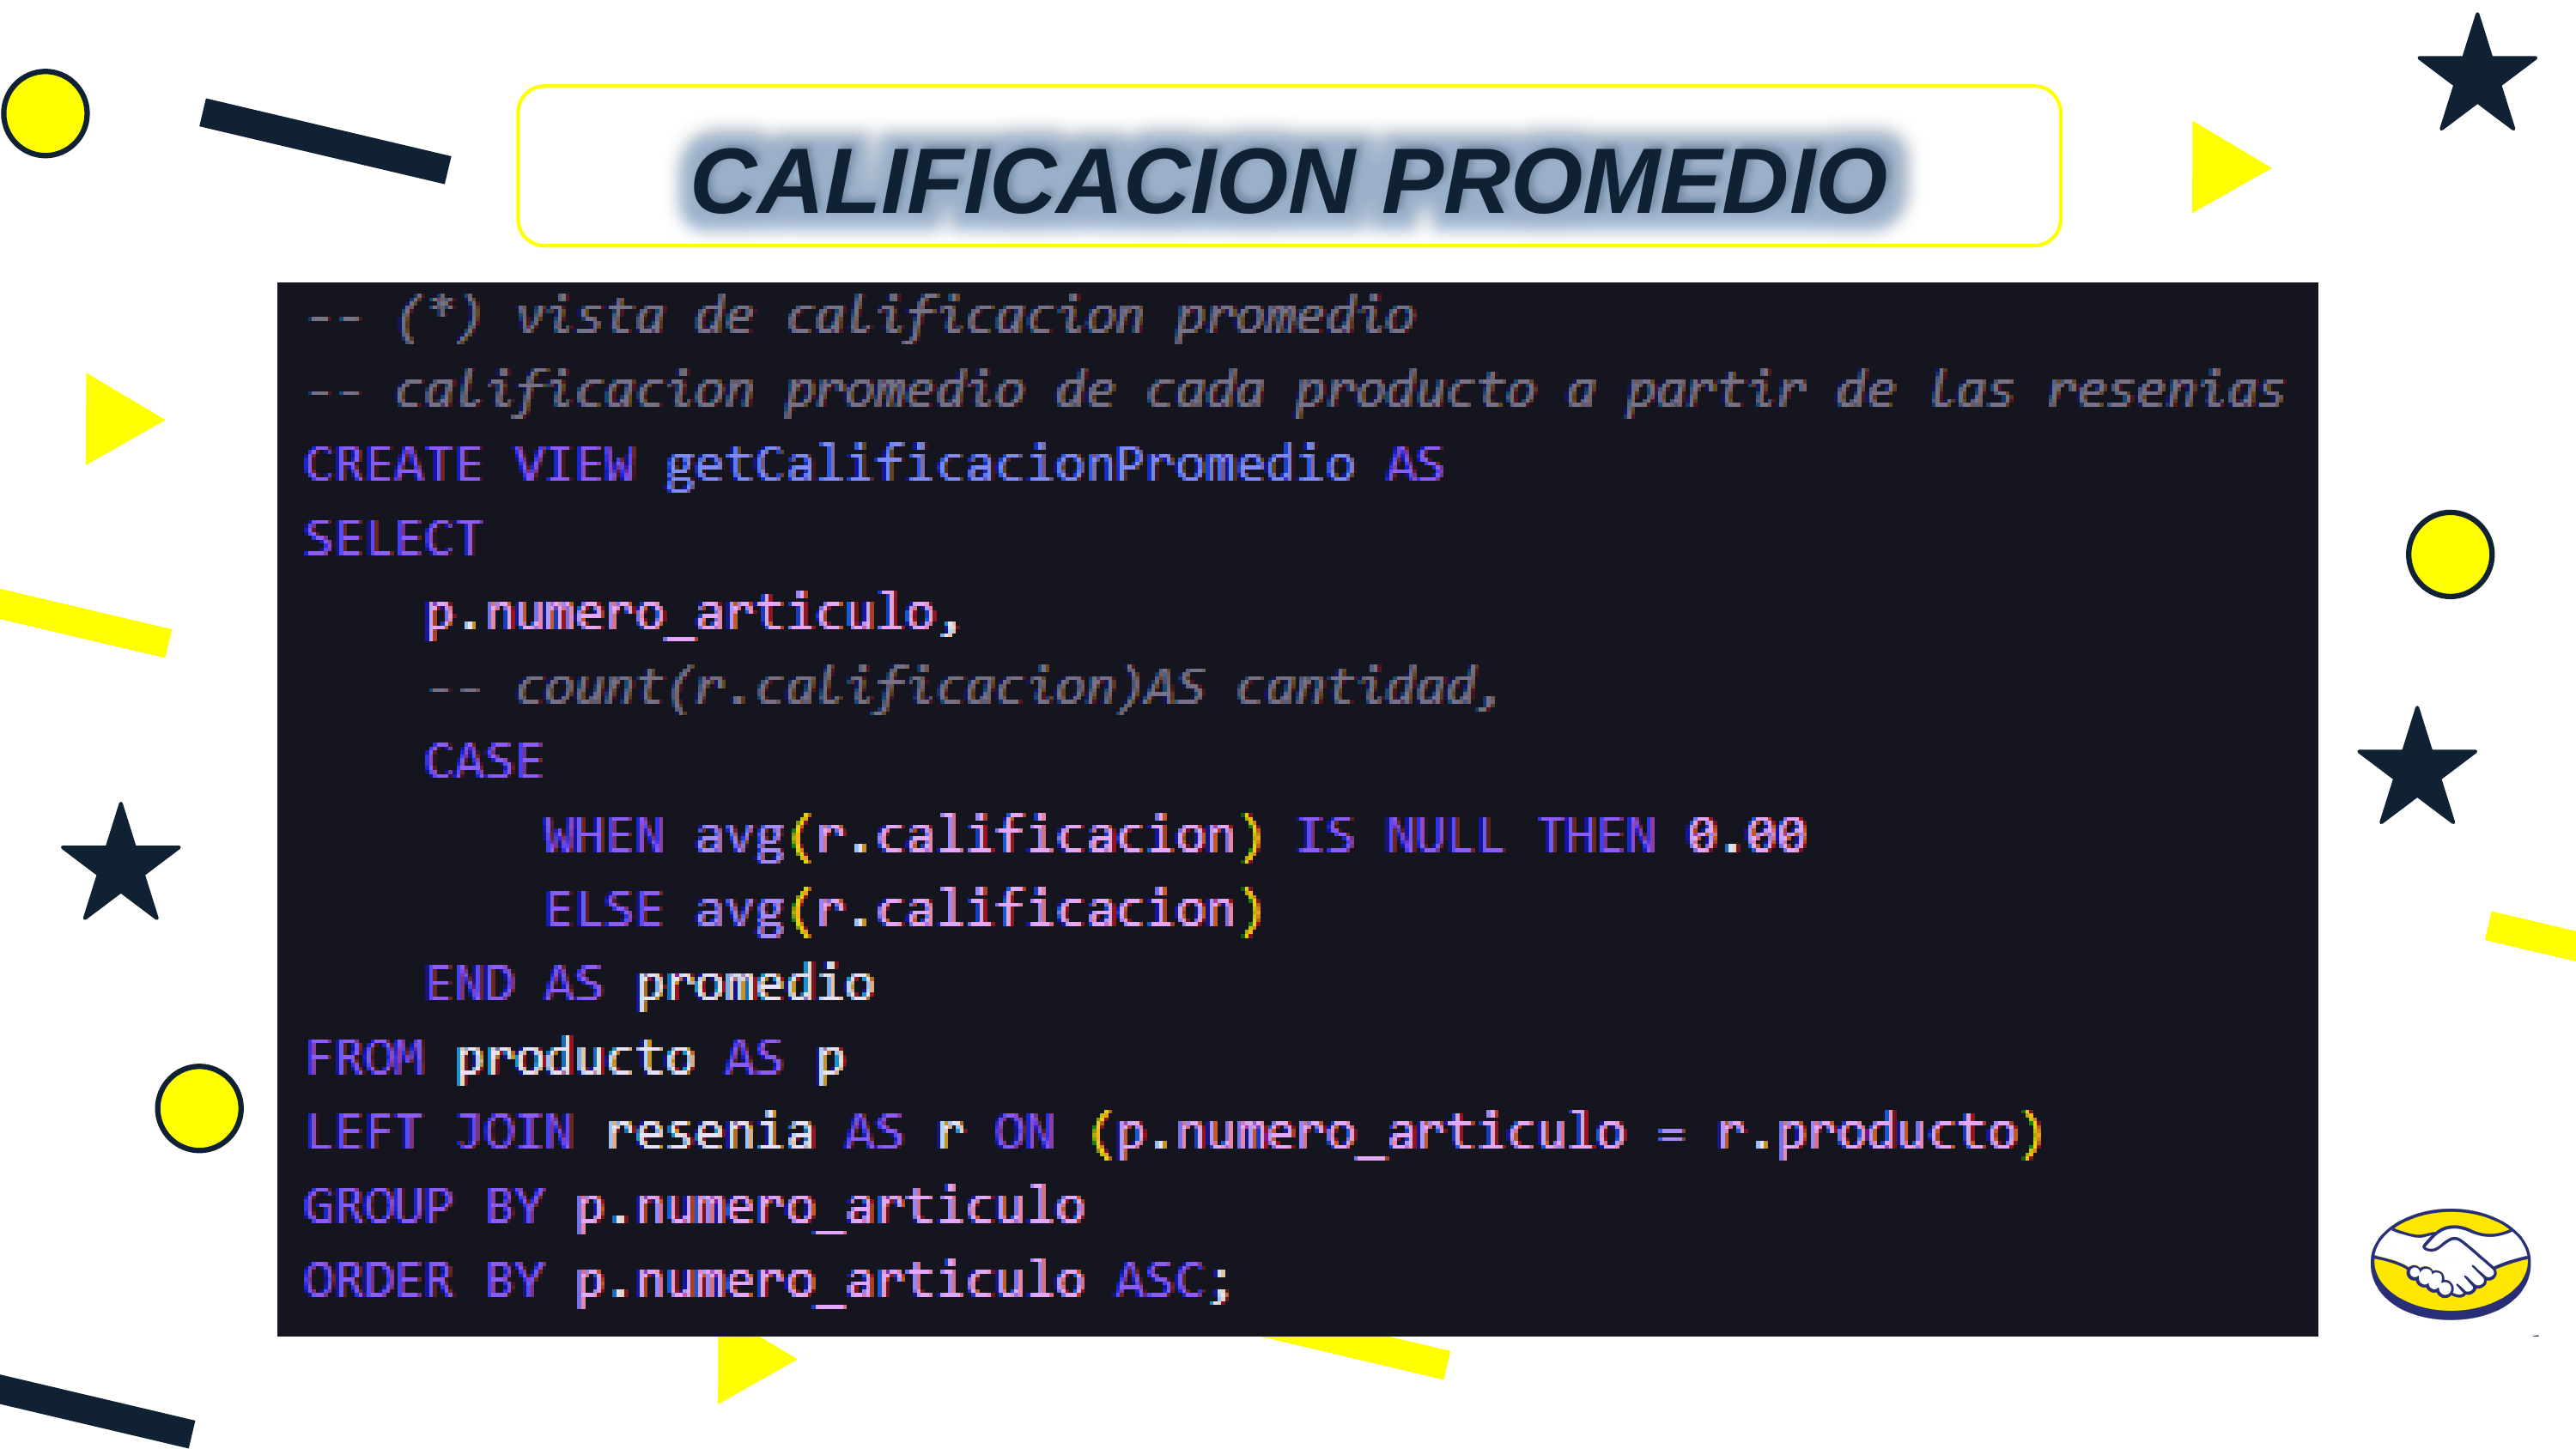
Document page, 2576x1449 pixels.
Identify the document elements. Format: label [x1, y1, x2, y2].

text_box [1288, 1343, 1450, 1379]
text_box [2357, 706, 2478, 824]
text_box [2485, 911, 2576, 961]
text_box [2192, 120, 2272, 214]
picture [2324, 1209, 2576, 1337]
text_box [157, 1066, 241, 1151]
text_box [0, 1374, 196, 1449]
picture [277, 282, 2319, 1337]
text_box [516, 84, 2063, 248]
text_box [199, 98, 452, 185]
text_box [61, 801, 181, 920]
text_box [2417, 12, 2538, 130]
text_box [718, 1343, 798, 1405]
text_box [2409, 512, 2493, 597]
text_box [3, 71, 88, 156]
text_box [85, 373, 166, 465]
text_box [0, 589, 172, 658]
